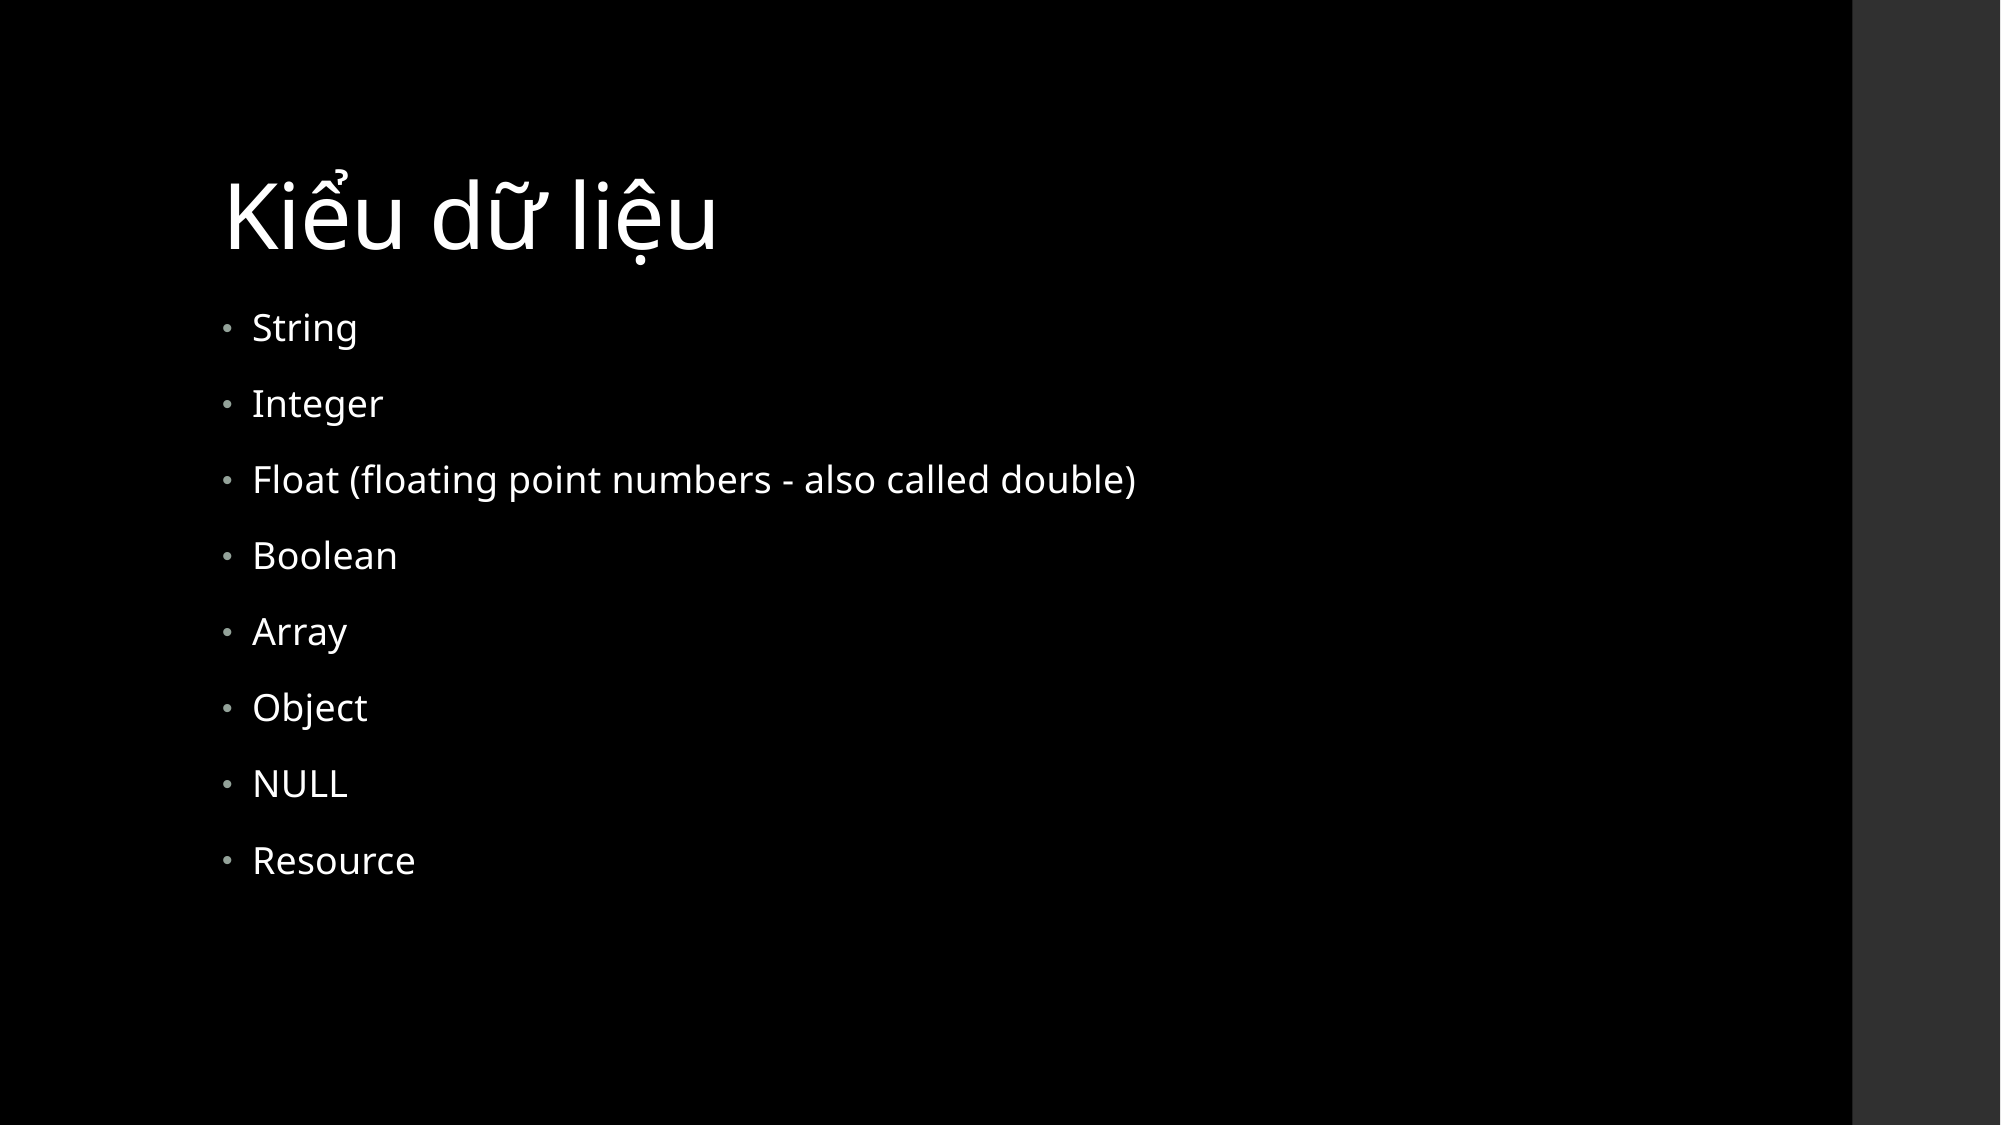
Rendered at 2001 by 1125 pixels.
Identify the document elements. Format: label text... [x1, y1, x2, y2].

title Kiểu dữ liệu [206, 60, 1797, 278]
list String Integer Float (floating point numbers - also called double) Boolean Array Object NULL Resource [206, 299, 1617, 1014]
